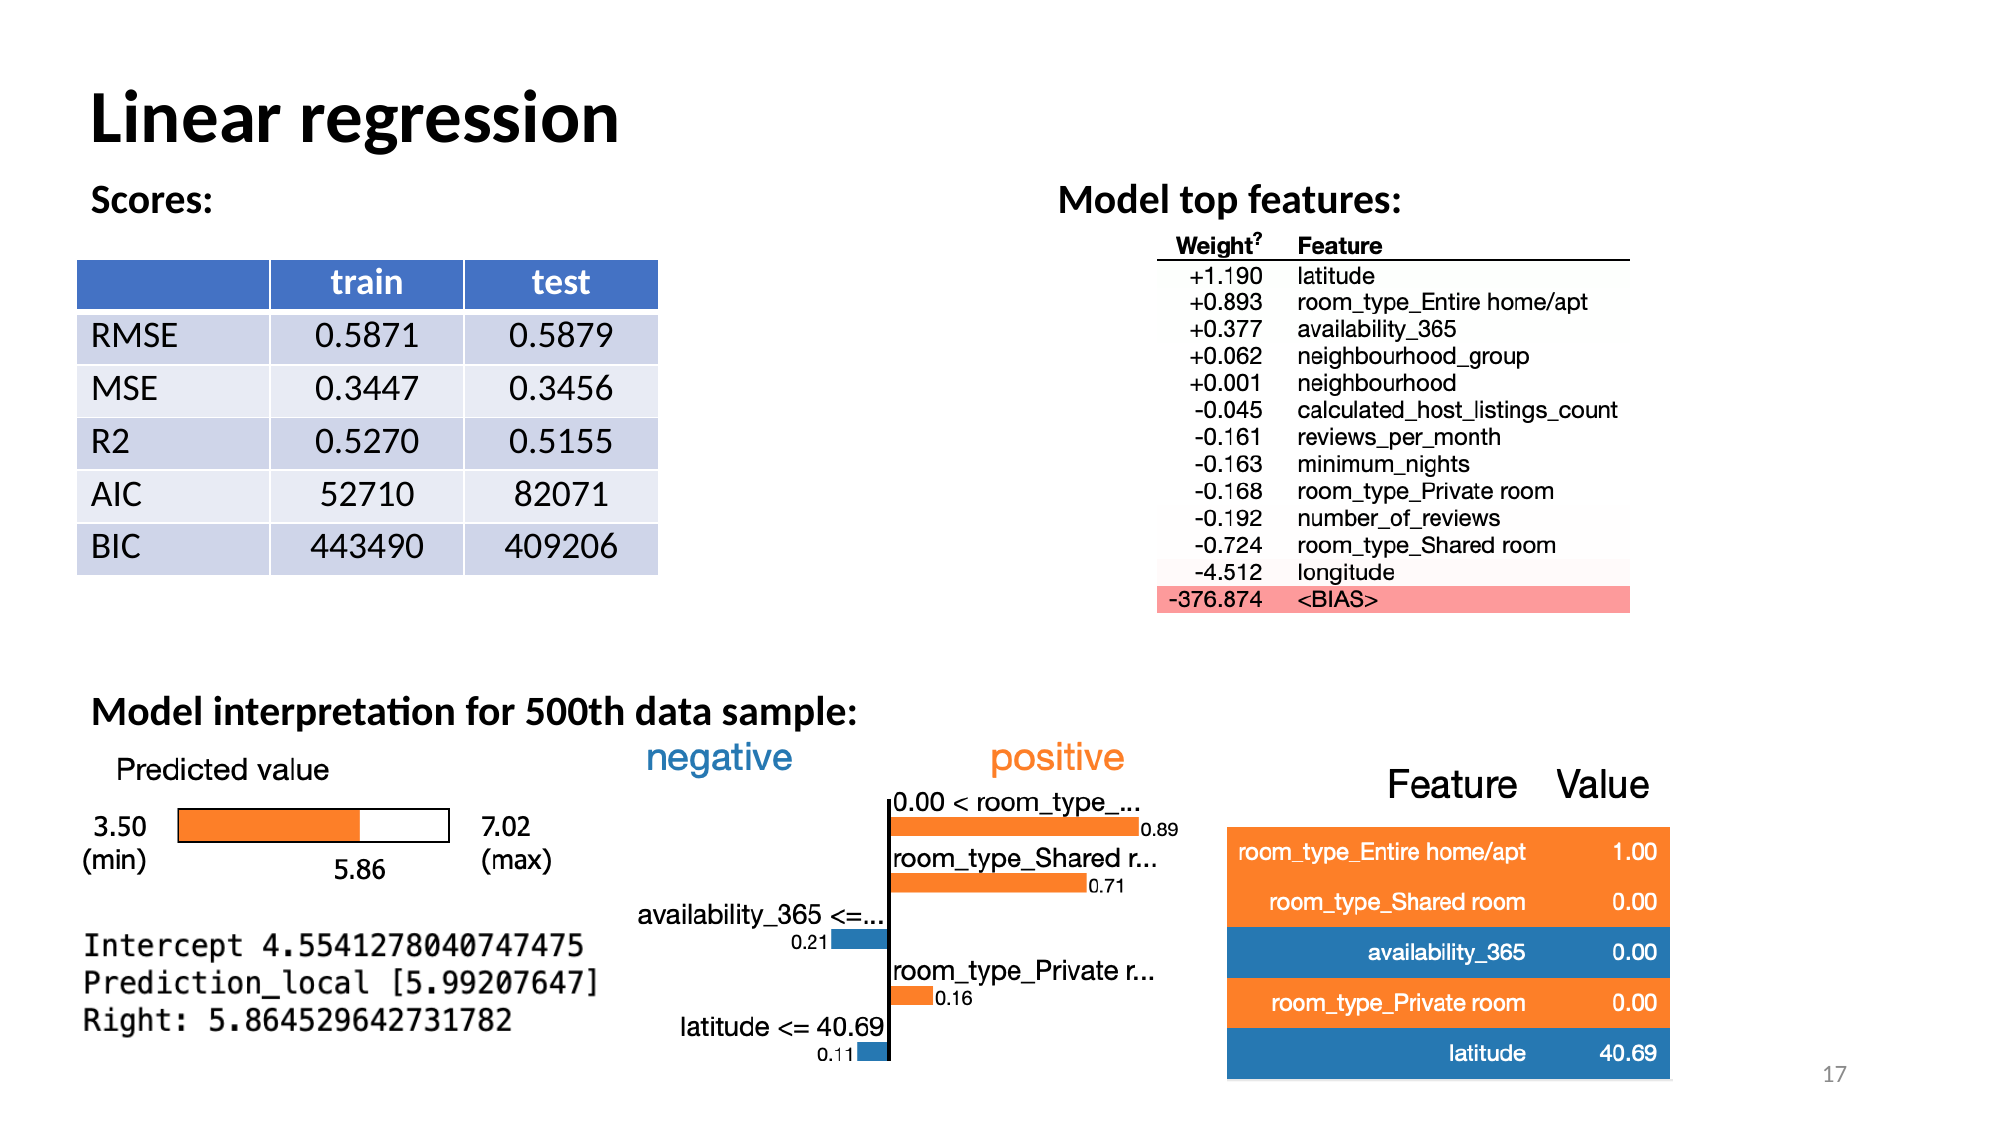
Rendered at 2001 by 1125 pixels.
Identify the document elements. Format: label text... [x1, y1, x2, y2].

table_cell 443490 [271, 524, 463, 575]
picture [1149, 229, 1639, 625]
table_header train [271, 260, 463, 309]
table_cell 82071 [465, 471, 658, 522]
text_box Model top features: [1042, 164, 2000, 230]
picture [63, 735, 1673, 1082]
table_cell 0.5871 [271, 315, 463, 364]
table_cell MSE [77, 366, 269, 417]
slide_number 17 [1412, 1042, 1863, 1103]
text_box Linear regression [75, 59, 1718, 164]
table_cell R2 [77, 418, 269, 469]
text_box Model interpretation for 500th data sample: [75, 675, 1718, 741]
table_cell 0.5879 [465, 315, 658, 364]
table_header [77, 260, 269, 309]
table_cell 409206 [465, 524, 658, 575]
table_cell 0.5155 [465, 418, 658, 469]
table_cell AIC [77, 471, 269, 522]
table_cell BIC [77, 524, 269, 575]
table_cell 52710 [271, 471, 463, 522]
table_cell 0.3456 [465, 366, 658, 417]
table_cell 0.3447 [271, 366, 463, 417]
table_cell RMSE [77, 315, 269, 364]
table_header test [465, 260, 658, 309]
text_box Scores: [75, 164, 1042, 230]
table_cell 0.5270 [271, 418, 463, 469]
